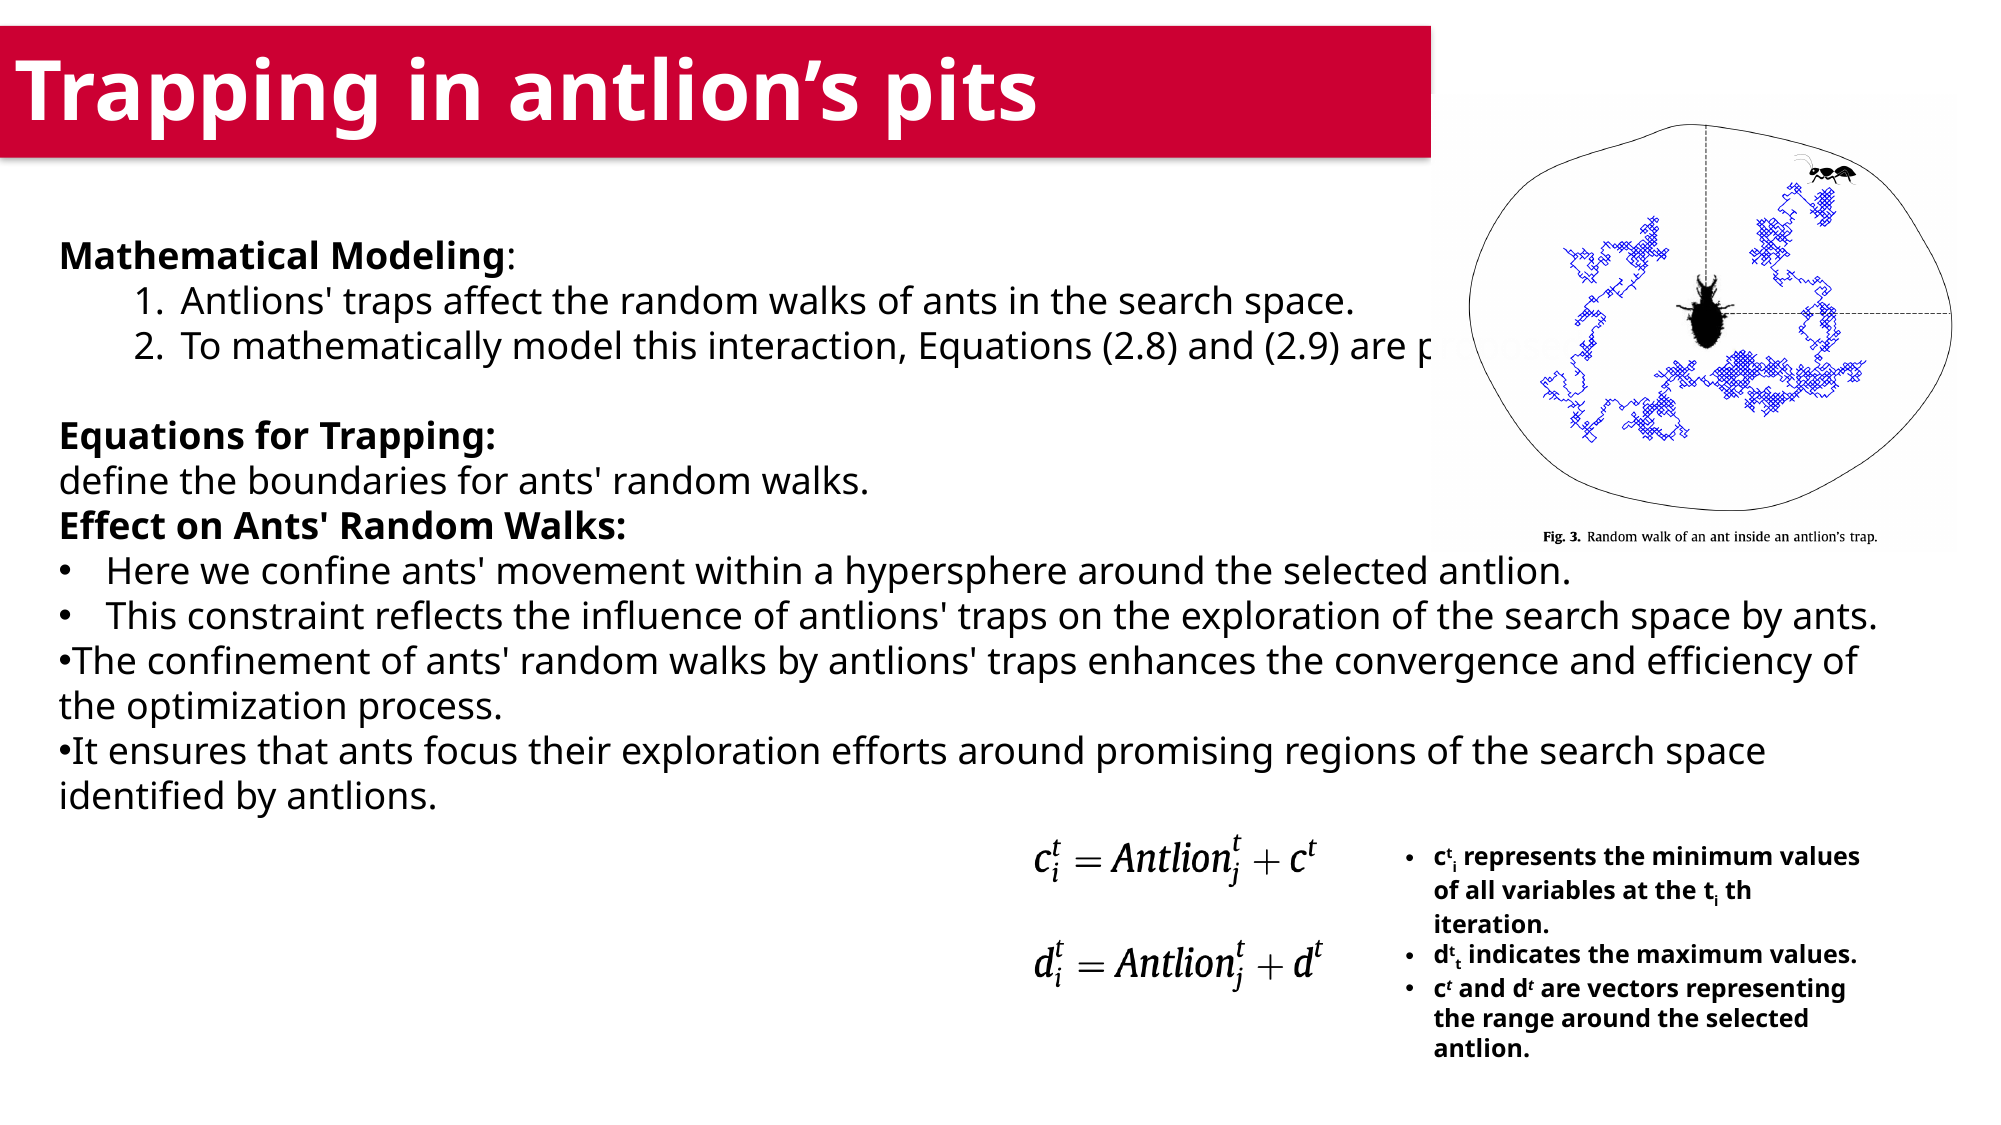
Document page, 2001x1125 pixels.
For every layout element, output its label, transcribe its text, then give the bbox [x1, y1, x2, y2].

text_box Trapping in antlion’s pits [0, 29, 1307, 139]
text_box [0, 25, 1432, 158]
text_box Mathematical Modeling: Antlions' traps affect the random walks of ants in the search space. To mathematically model this interaction, Equations (2.8) and (2.9) are proposed. Equations for Trapping: define the boundaries for ants' random walks. Effect on Ants' Random Walks: Here we confine ants' movement within a hypersphere around the selected antlion. This constraint reflects the influence of antlions' traps on the exploration of the search space by ants. The confinement of ants' random walks by antlions' traps enhances the convergence and efficiency of the optimization process. It ensures that ants focus their exploration efforts around promising regions of the search space identified by antlions. [43, 224, 1939, 1005]
picture [999, 814, 1360, 1013]
picture [1430, 94, 1957, 553]
text_box cti​ represents the minimum values of all variables at the ti th iteration. dtt​ indicates the maximum values. ct and dt are vectors representing the range around the selected antlion. [1390, 833, 1890, 1100]
